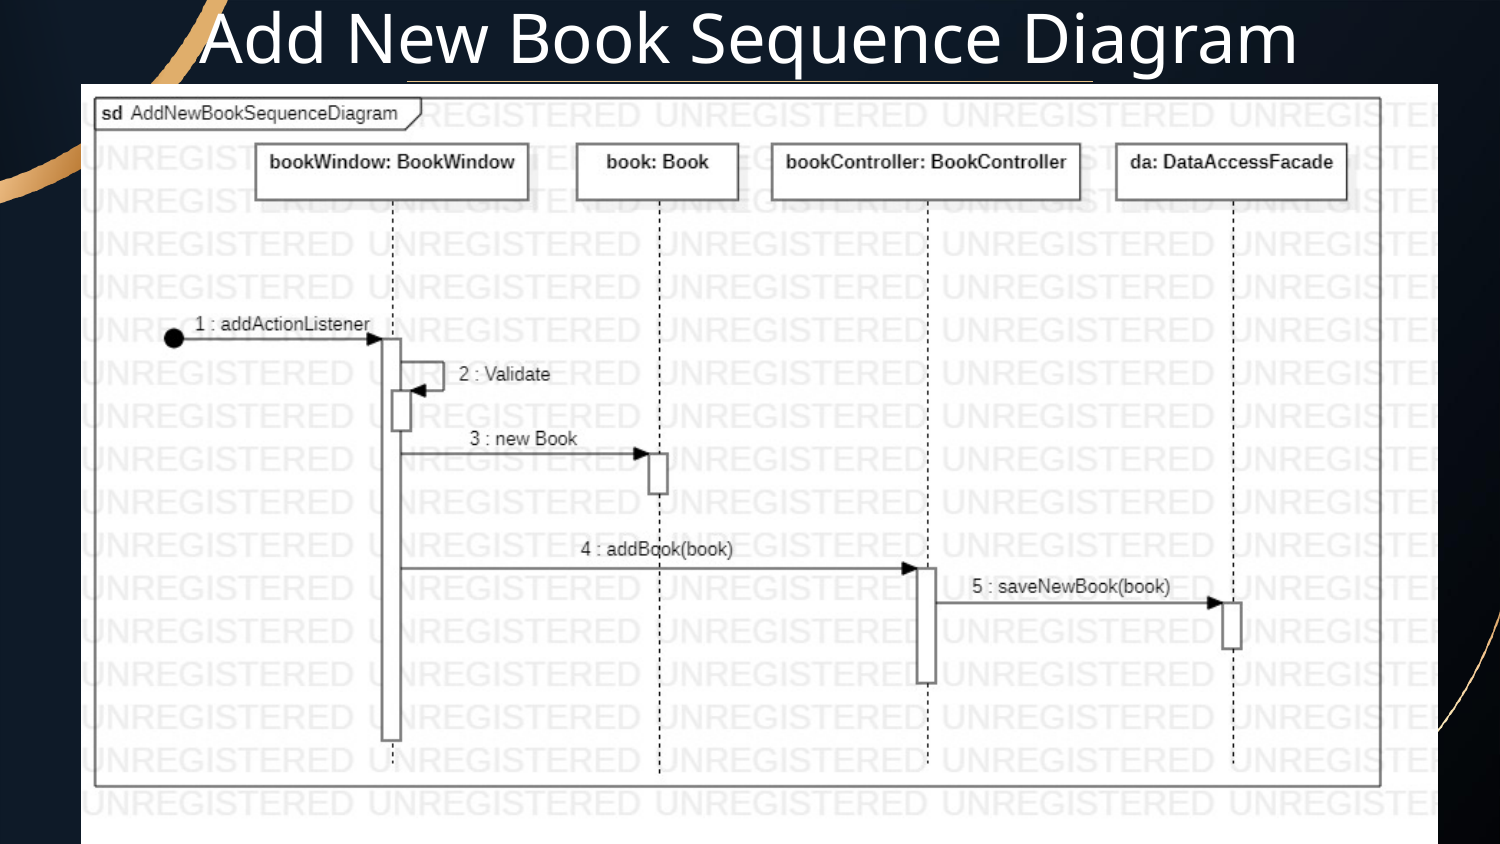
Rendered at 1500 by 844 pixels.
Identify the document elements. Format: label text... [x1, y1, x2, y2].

picture [0, 0, 1500, 844]
title Add New Book Sequence Diagram [116, 0, 1383, 75]
